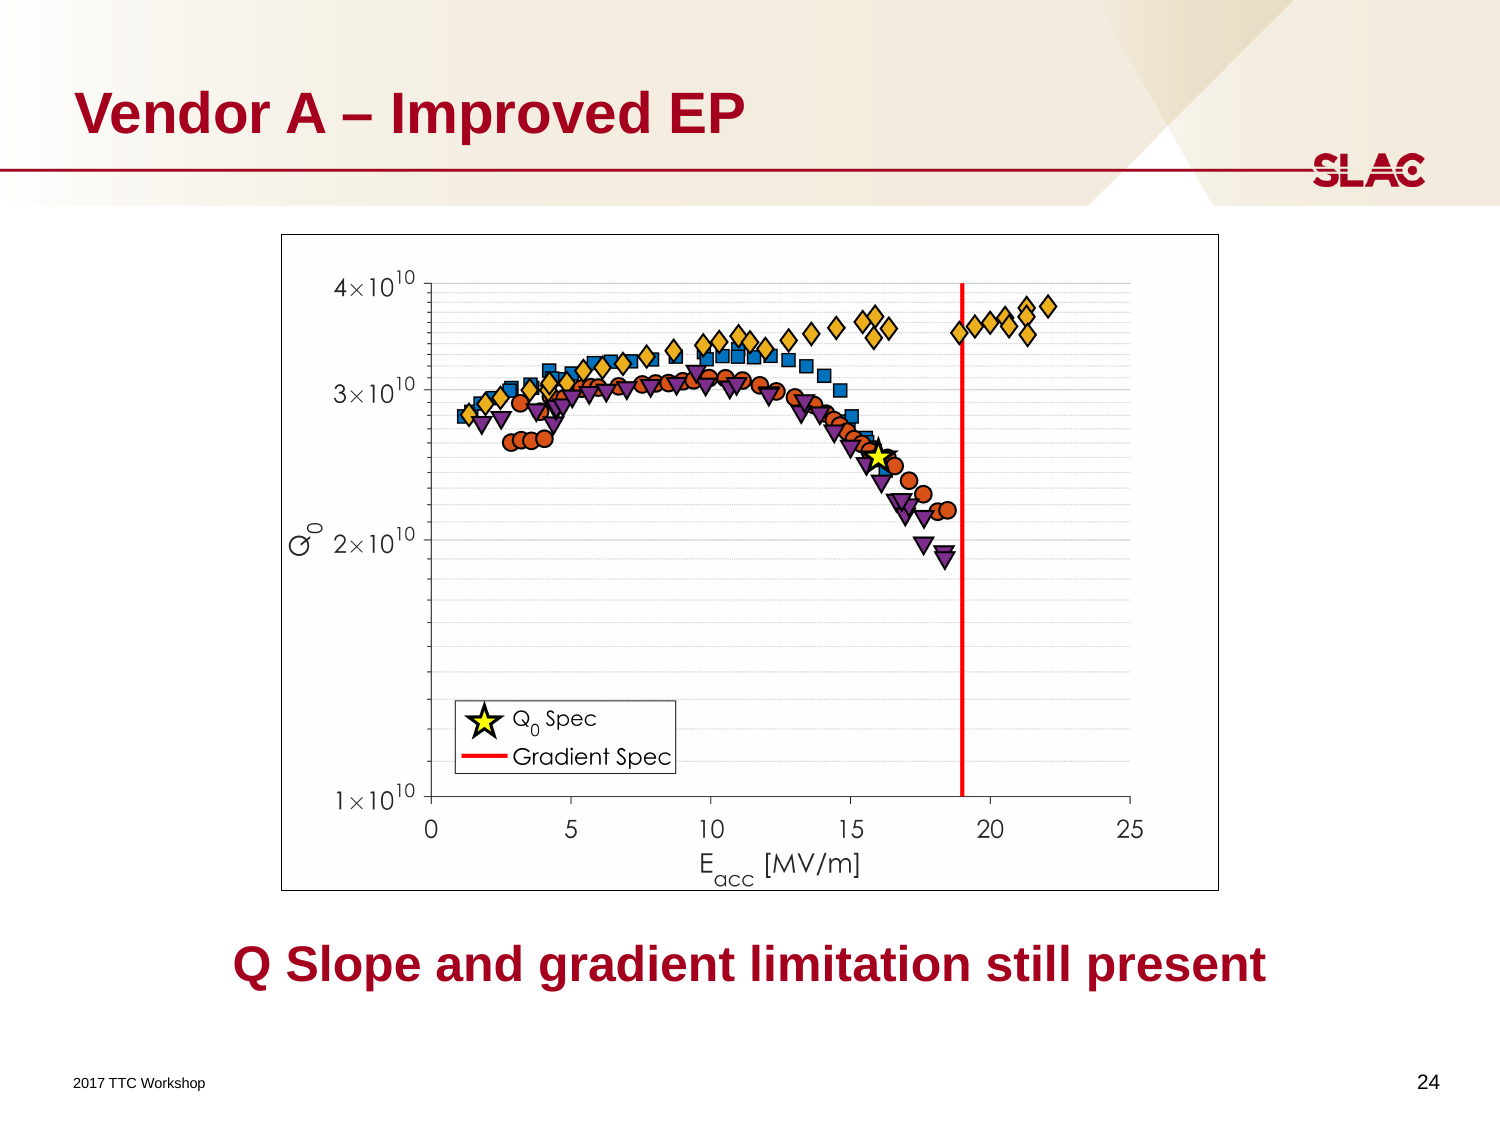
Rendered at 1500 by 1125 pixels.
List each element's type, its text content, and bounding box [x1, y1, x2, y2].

picture [280, 234, 1219, 891]
title Vendor A – Improved EP [74, 21, 1404, 145]
text_box Q Slope and gradient limitation still present [198, 923, 1302, 999]
picture [0, 0, 1500, 206]
slide_number 24 [1405, 1036, 1458, 1125]
footer 2017 TTC Workshop [73, 1073, 750, 1125]
